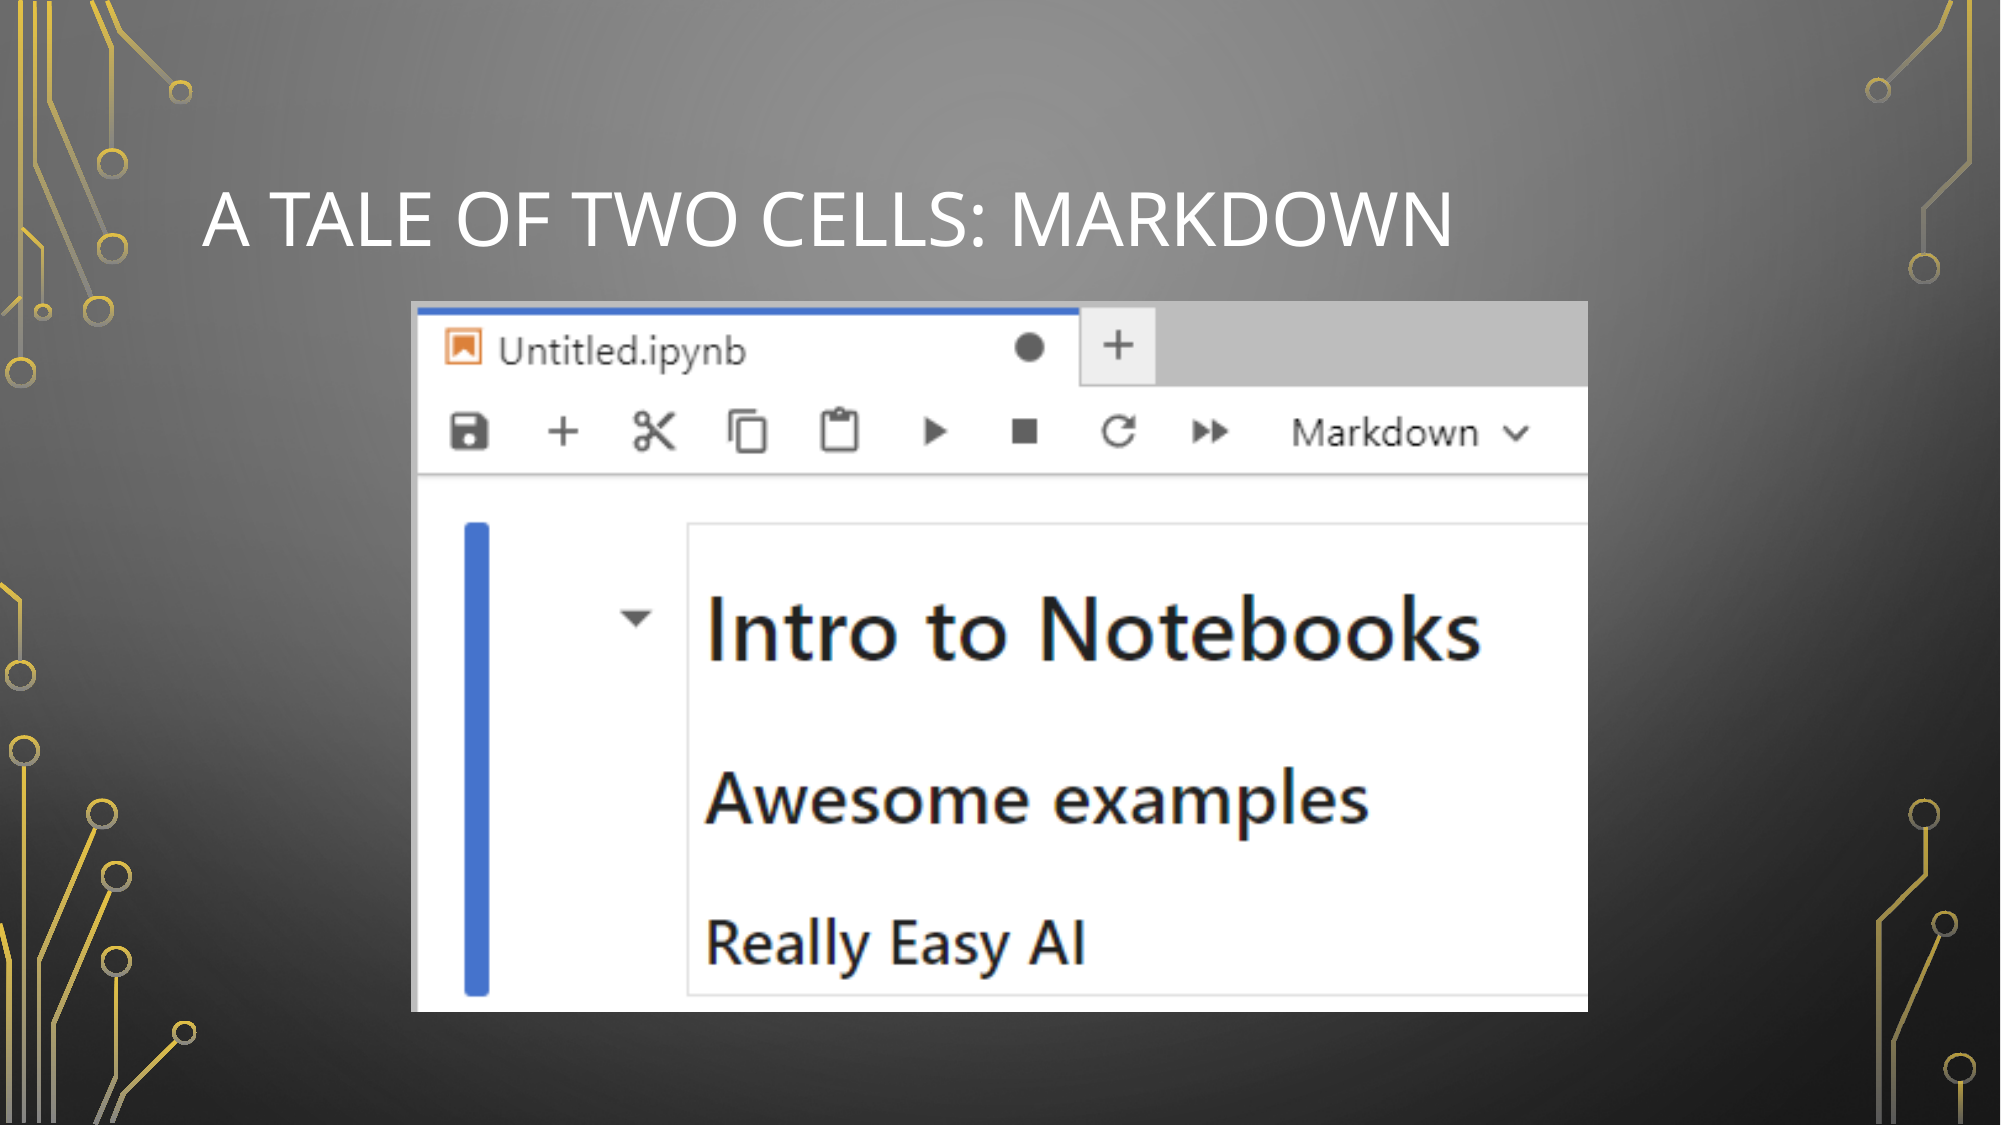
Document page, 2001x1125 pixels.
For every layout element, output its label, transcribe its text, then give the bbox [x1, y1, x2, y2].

title A tale of two cells: markdown [187, 101, 1813, 344]
picture [411, 300, 1589, 1012]
